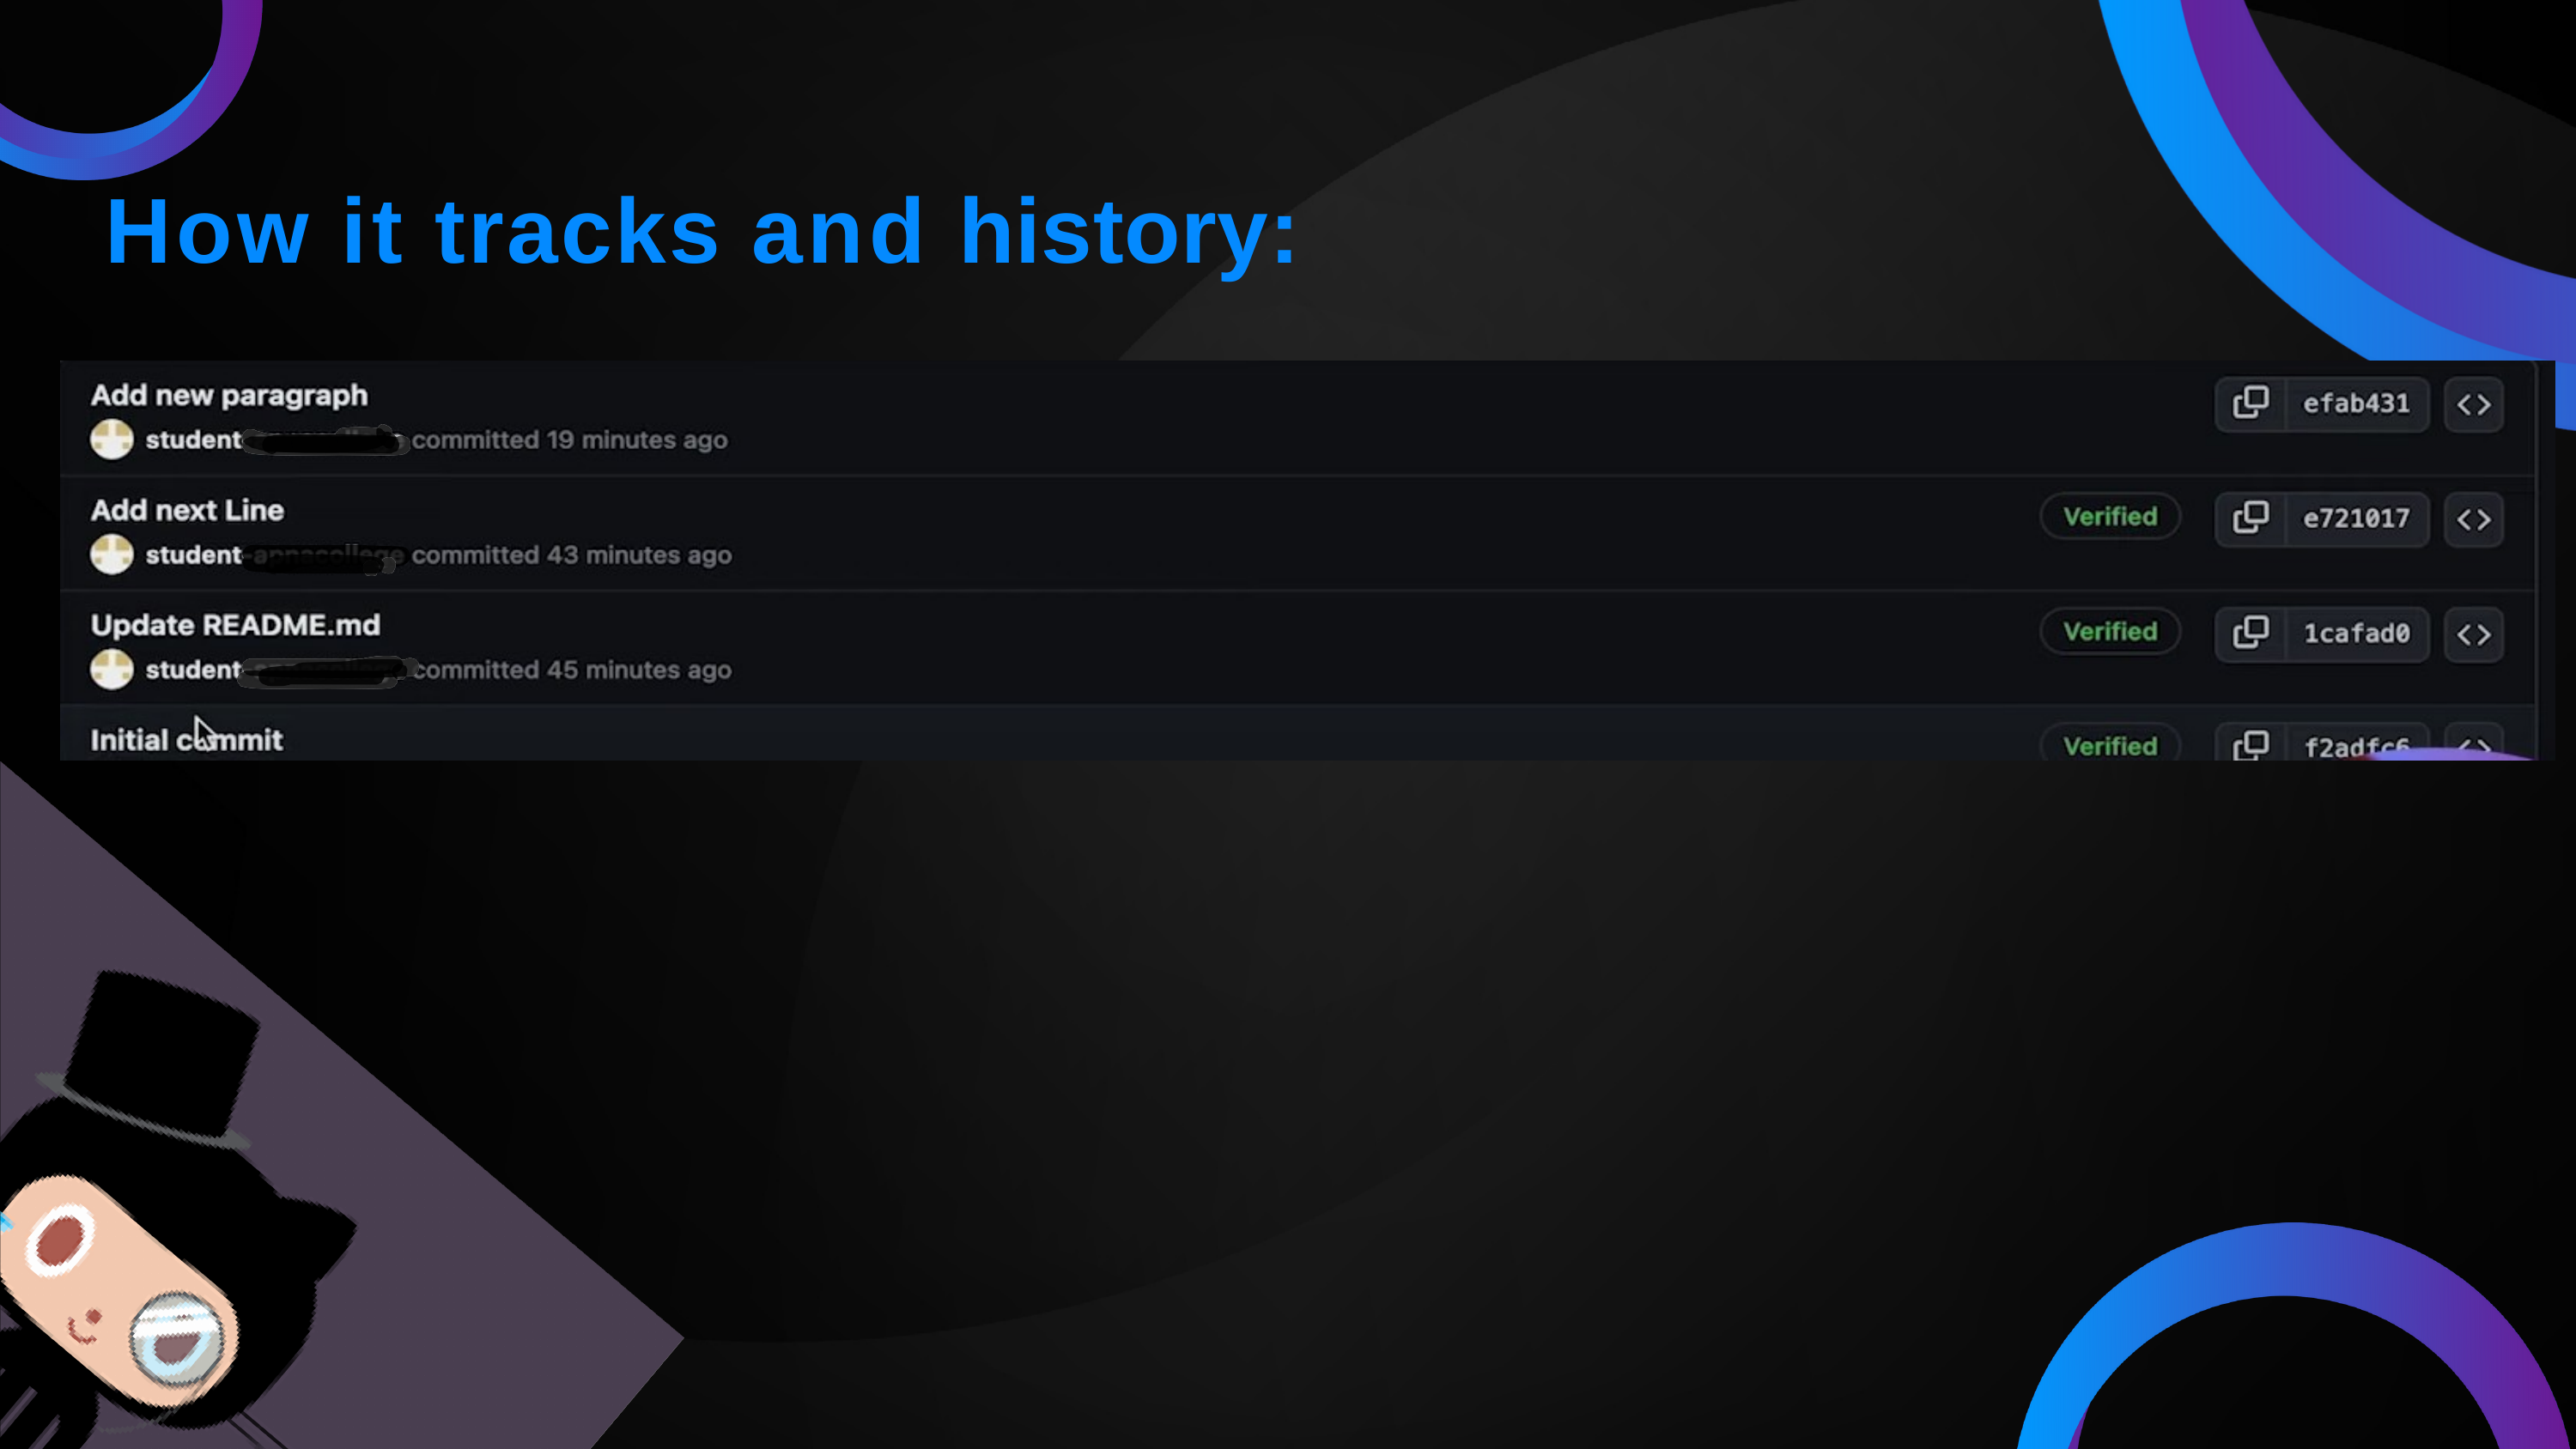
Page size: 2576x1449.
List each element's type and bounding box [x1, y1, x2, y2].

text_box [0, 0, 2576, 1449]
